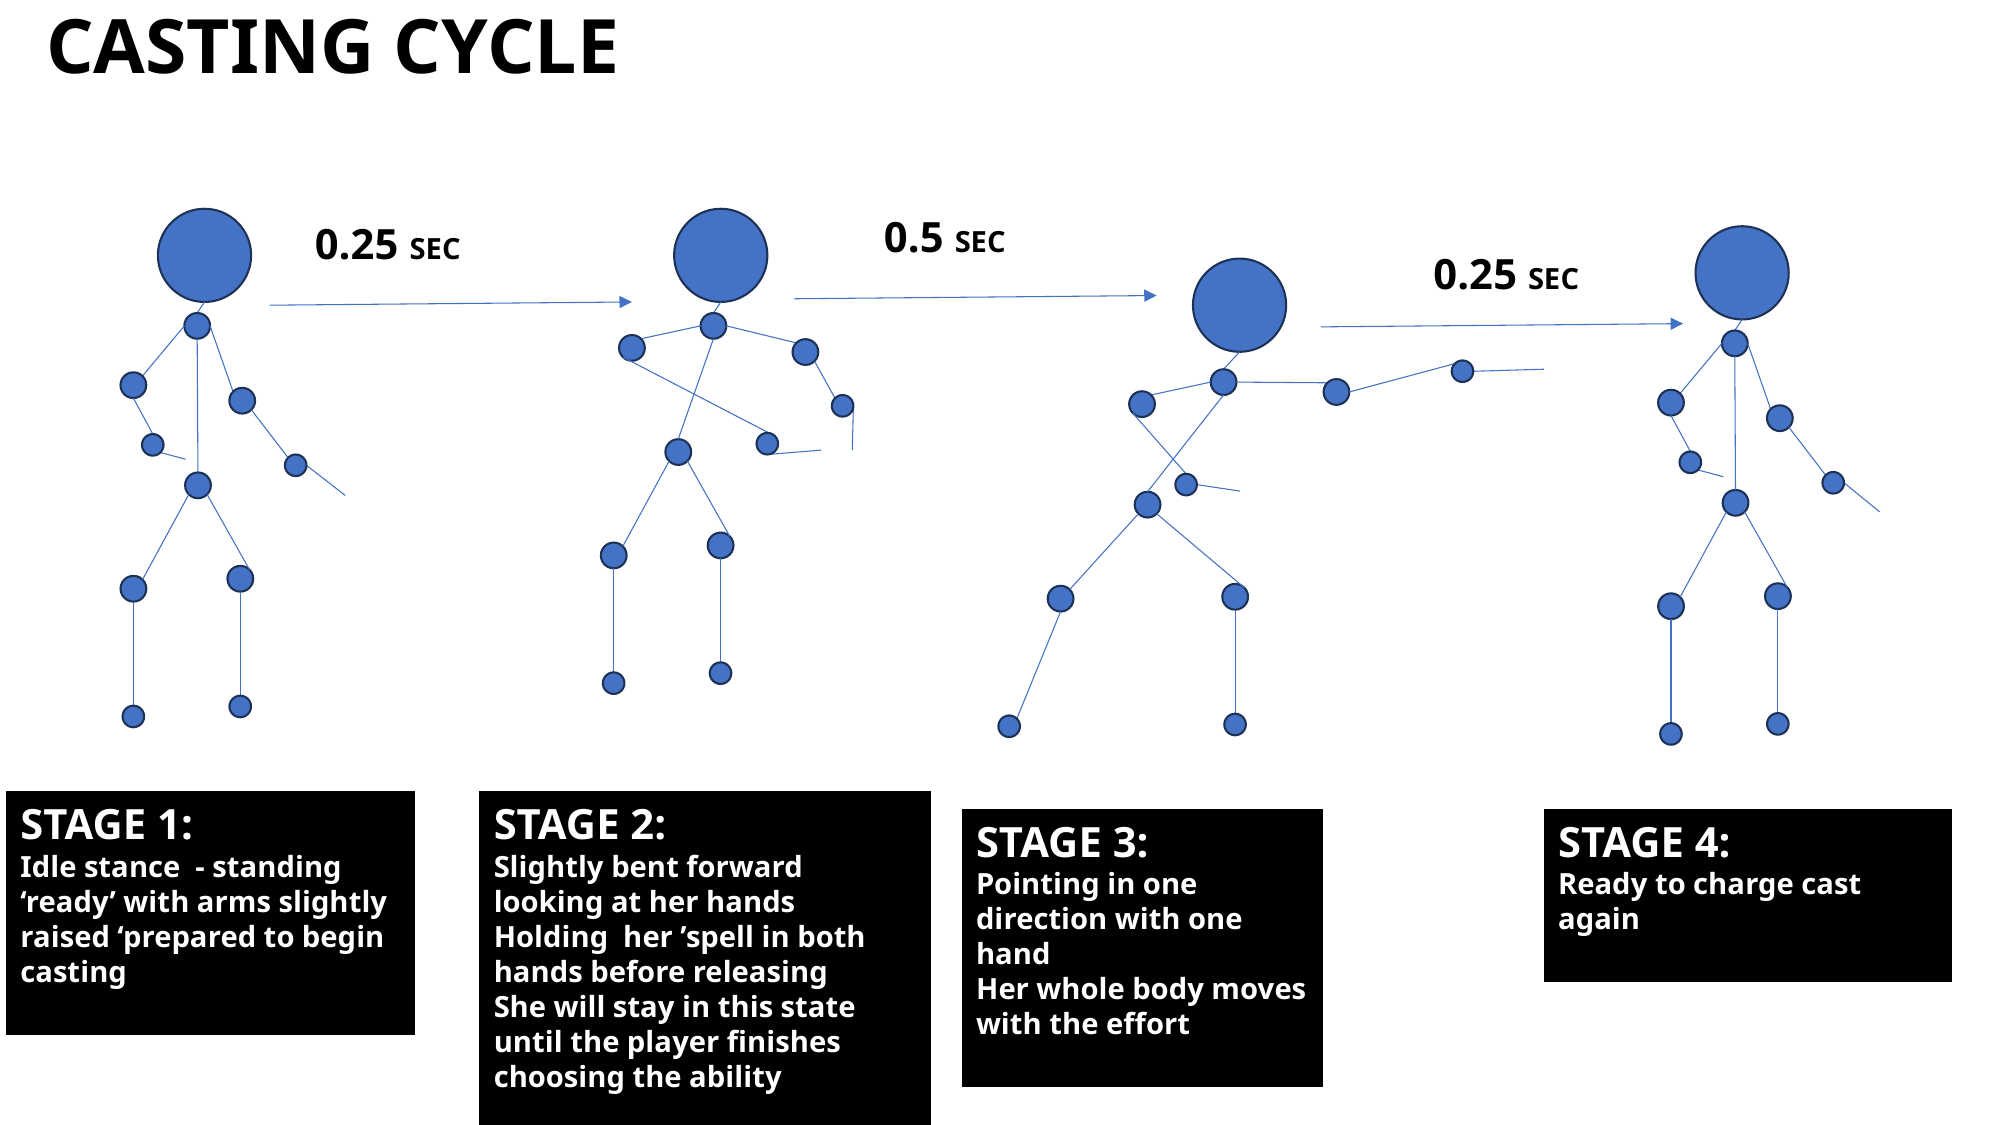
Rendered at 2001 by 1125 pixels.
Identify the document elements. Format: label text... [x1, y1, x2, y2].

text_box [142, 325, 185, 376]
text_box [706, 536, 735, 560]
text_box [708, 661, 733, 686]
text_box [142, 494, 189, 580]
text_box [678, 338, 714, 440]
text_box [1221, 586, 1250, 611]
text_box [794, 295, 1157, 299]
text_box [133, 397, 153, 434]
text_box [1844, 482, 1880, 512]
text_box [1734, 319, 1743, 331]
text_box [228, 694, 253, 719]
text_box [156, 207, 253, 303]
text_box 0.25 SEC [1418, 240, 1731, 305]
text_box [1133, 490, 1162, 519]
text_box [226, 568, 255, 593]
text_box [1680, 511, 1727, 598]
text_box [1128, 390, 1151, 414]
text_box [251, 409, 288, 458]
text_box [699, 312, 728, 340]
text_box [726, 325, 797, 343]
text_box [283, 453, 308, 478]
text_box STAGE 2: Slightly bent forward looking at her hands Holding her ’spell in both hands before releasing She will stay in this state until the player finishes choosing the ability [478, 790, 932, 1125]
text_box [269, 301, 632, 306]
text_box 0.25 SEC [300, 210, 612, 275]
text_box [1156, 513, 1245, 588]
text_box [160, 452, 186, 460]
text_box [1454, 359, 1475, 384]
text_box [713, 301, 721, 313]
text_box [1224, 484, 1241, 492]
text_box [673, 207, 769, 303]
text_box [1657, 388, 1685, 417]
text_box [1322, 378, 1351, 406]
text_box [830, 393, 855, 418]
text_box [601, 671, 626, 695]
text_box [814, 361, 835, 399]
text_box CASTING CYCLE [31, 0, 727, 97]
text_box [1177, 492, 1196, 497]
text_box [1747, 343, 1771, 410]
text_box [1151, 382, 1211, 394]
text_box [119, 574, 148, 603]
text_box [1765, 404, 1794, 433]
text_box STAGE 4: Ready to charge cast again [1543, 808, 1953, 983]
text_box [1147, 394, 1224, 492]
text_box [622, 356, 678, 437]
text_box [140, 433, 165, 457]
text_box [1788, 427, 1826, 476]
text_box [664, 438, 693, 466]
text_box [1659, 722, 1683, 746]
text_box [1016, 611, 1061, 719]
text_box [1678, 450, 1703, 475]
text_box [640, 325, 701, 339]
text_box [1670, 415, 1691, 452]
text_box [1680, 343, 1722, 394]
text_box [1209, 368, 1238, 397]
text_box [183, 311, 212, 340]
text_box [1069, 513, 1139, 590]
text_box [306, 465, 346, 496]
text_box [1132, 413, 1147, 474]
text_box [1223, 712, 1247, 737]
text_box [1821, 470, 1845, 495]
text_box [617, 333, 646, 358]
text_box [121, 704, 146, 729]
text_box [1720, 329, 1749, 358]
text_box [1766, 712, 1790, 736]
text_box STAGE 1: Idle stance - standing ‘ready’ with arms slightly raised ‘prepared to begin casting [5, 790, 416, 1036]
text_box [687, 461, 730, 537]
text_box [1657, 592, 1685, 621]
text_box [714, 356, 775, 437]
text_box [997, 714, 1022, 739]
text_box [1744, 511, 1787, 588]
text_box [1191, 257, 1288, 353]
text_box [622, 461, 670, 547]
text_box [210, 325, 234, 392]
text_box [1223, 351, 1240, 370]
text_box [1763, 586, 1792, 611]
text_box 0.5 SEC [869, 203, 1181, 269]
text_box [119, 371, 148, 400]
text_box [1320, 323, 1684, 327]
text_box [1721, 489, 1750, 517]
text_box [1349, 363, 1455, 392]
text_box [1697, 469, 1724, 477]
text_box [1046, 584, 1075, 613]
text_box [228, 386, 257, 415]
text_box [197, 301, 205, 313]
text_box STAGE 3: Pointing in one direction with one hand Her whole body moves with the effort [961, 808, 1324, 1088]
text_box [184, 471, 212, 500]
text_box [599, 541, 628, 570]
text_box [791, 338, 820, 367]
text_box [207, 494, 250, 570]
text_box [1707, 225, 1790, 321]
text_box [755, 434, 780, 456]
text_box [767, 450, 822, 455]
